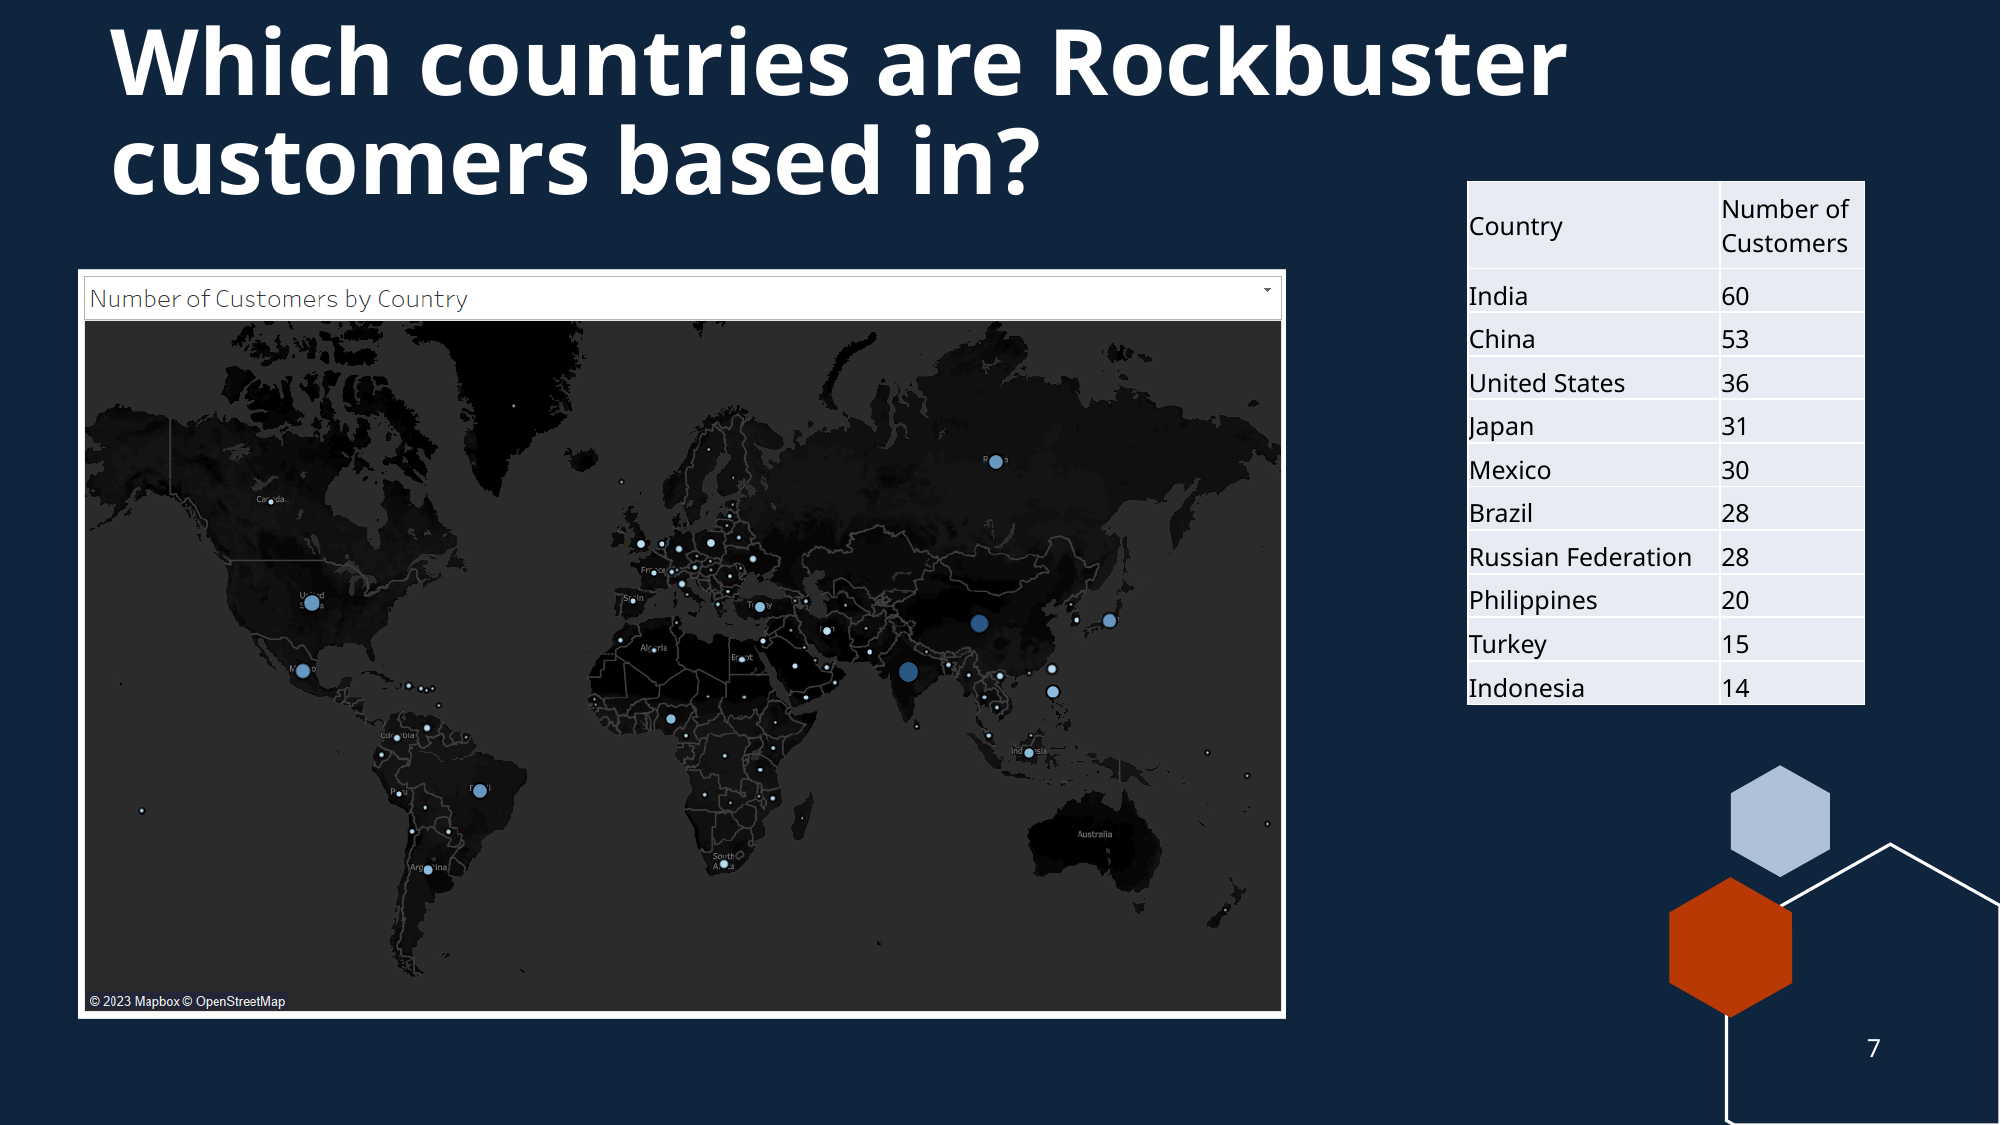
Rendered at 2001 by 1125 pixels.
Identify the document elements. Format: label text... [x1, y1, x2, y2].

picture [77, 269, 1286, 1019]
table_cell India [1469, 269, 1719, 311]
table_cell United States [1469, 357, 1719, 398]
table_cell 28 [1721, 531, 1864, 573]
text_box 7 [1836, 1019, 1912, 1080]
table_cell 15 [1721, 618, 1864, 660]
table_cell Brazil [1469, 487, 1719, 529]
table_cell China [1469, 313, 1719, 355]
table_cell Indonesia [1469, 662, 1719, 704]
table_cell 31 [1721, 400, 1864, 442]
table_cell Turkey [1469, 618, 1719, 660]
table_cell Japan [1469, 400, 1719, 442]
table_cell Mexico [1469, 444, 1719, 486]
table_cell 20 [1721, 575, 1864, 616]
table_header Country [1469, 182, 1719, 268]
table_cell 14 [1721, 662, 1864, 704]
title Which countries are Rockbuster customers based in? [95, 8, 1882, 242]
table_header Number of Customers [1721, 182, 1864, 268]
table_cell 60 [1721, 269, 1864, 311]
table_cell 30 [1721, 444, 1864, 486]
table_cell Philippines [1469, 575, 1719, 616]
table_cell 36 [1721, 357, 1864, 398]
table_cell 28 [1721, 487, 1864, 529]
table_cell Russian Federation [1469, 531, 1719, 573]
table_cell 53 [1721, 313, 1864, 355]
